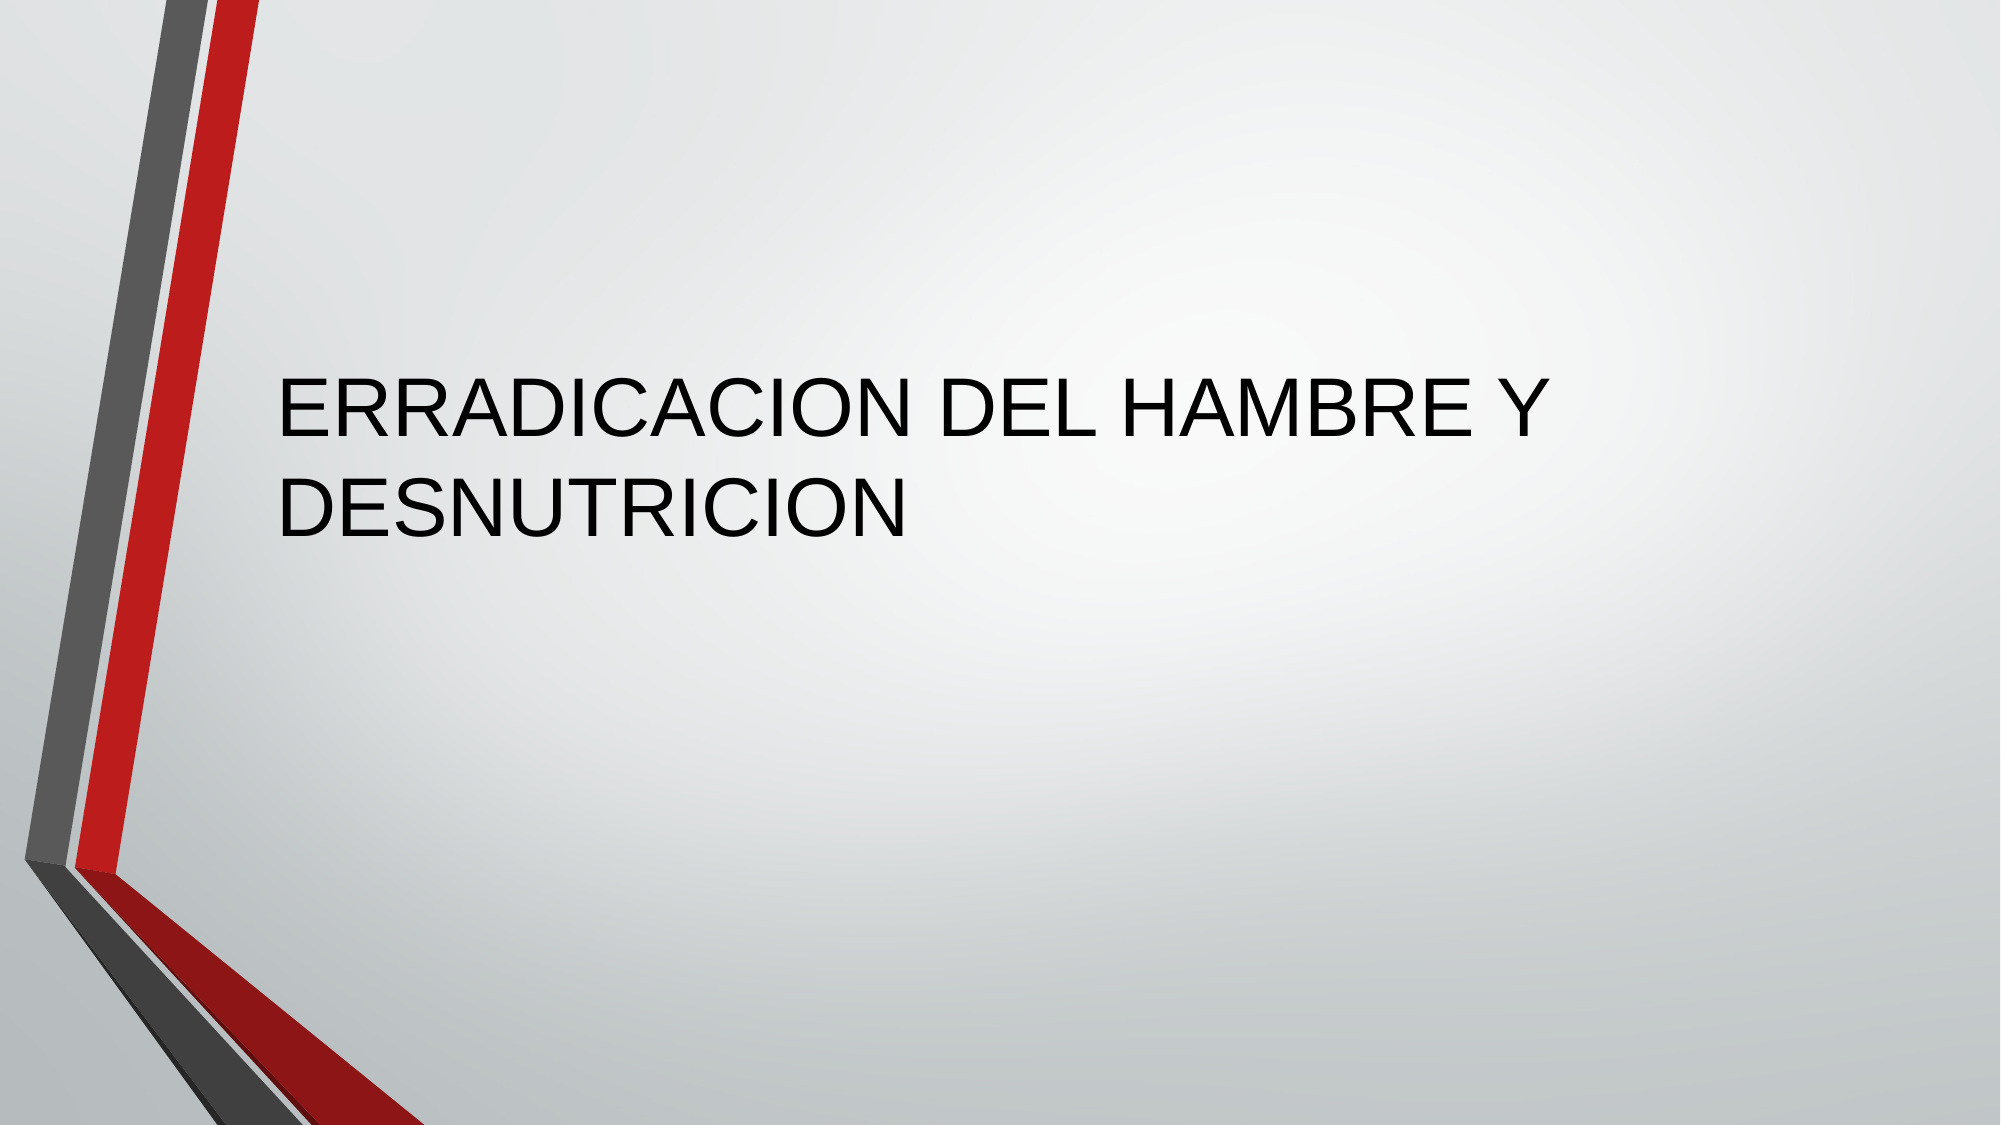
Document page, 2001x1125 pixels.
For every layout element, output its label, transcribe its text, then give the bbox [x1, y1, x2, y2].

text_box ERRADICACION DEL HAMBRE Y DESNUTRICION [262, 345, 2000, 561]
